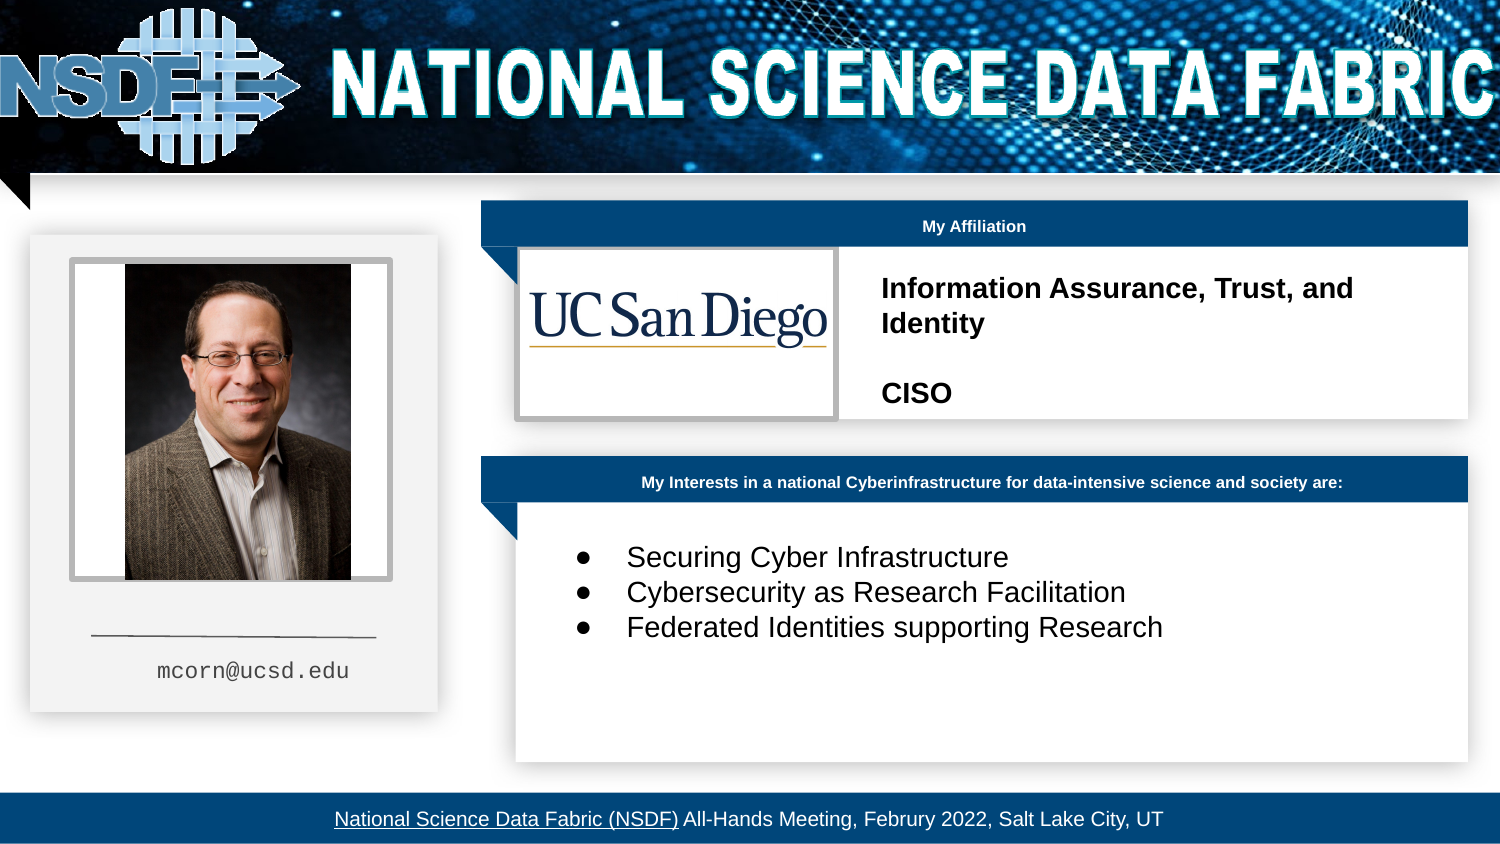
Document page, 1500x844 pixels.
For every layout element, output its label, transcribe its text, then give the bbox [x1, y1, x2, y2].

picture [124, 263, 351, 580]
picture [0, 0, 1500, 208]
text_box mcorn@ucsd.edu [111, 642, 396, 698]
text_box Securing Cyber Infrastructure Cybersecurity as Research Facilitation Federated Identities supporting Research [536, 523, 1439, 659]
text_box Information Assurance, Trust, and Identity CISO [866, 254, 1443, 424]
picture [529, 291, 827, 349]
